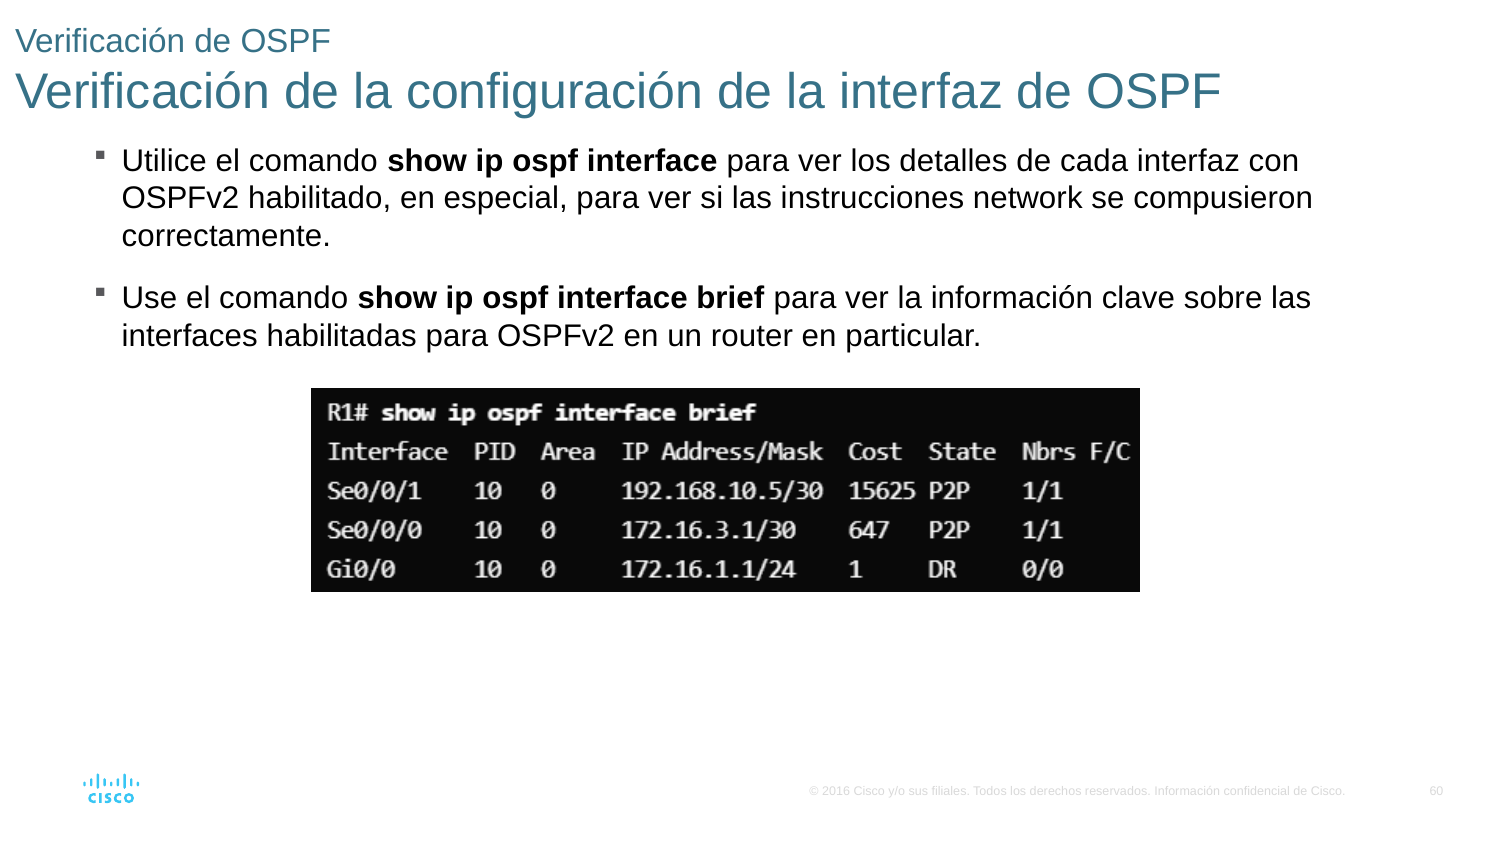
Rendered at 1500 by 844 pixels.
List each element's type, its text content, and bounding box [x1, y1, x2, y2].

list Utilice el comando show ip ospf interface para ver los detalles de cada interfaz con OSPFv2 habilitado, en especial, para ver si las instrucciones network se compusieron correctamente. Use el comando show ip ospf interface brief para ver la información clave sobre las interfaces habilitadas para OSPFv2 en un router en particular. [78, 132, 1429, 819]
title Verificación de OSPF Verificación de la configuración de la interfaz de OSPF [0, 6, 1500, 131]
picture [311, 388, 1141, 593]
